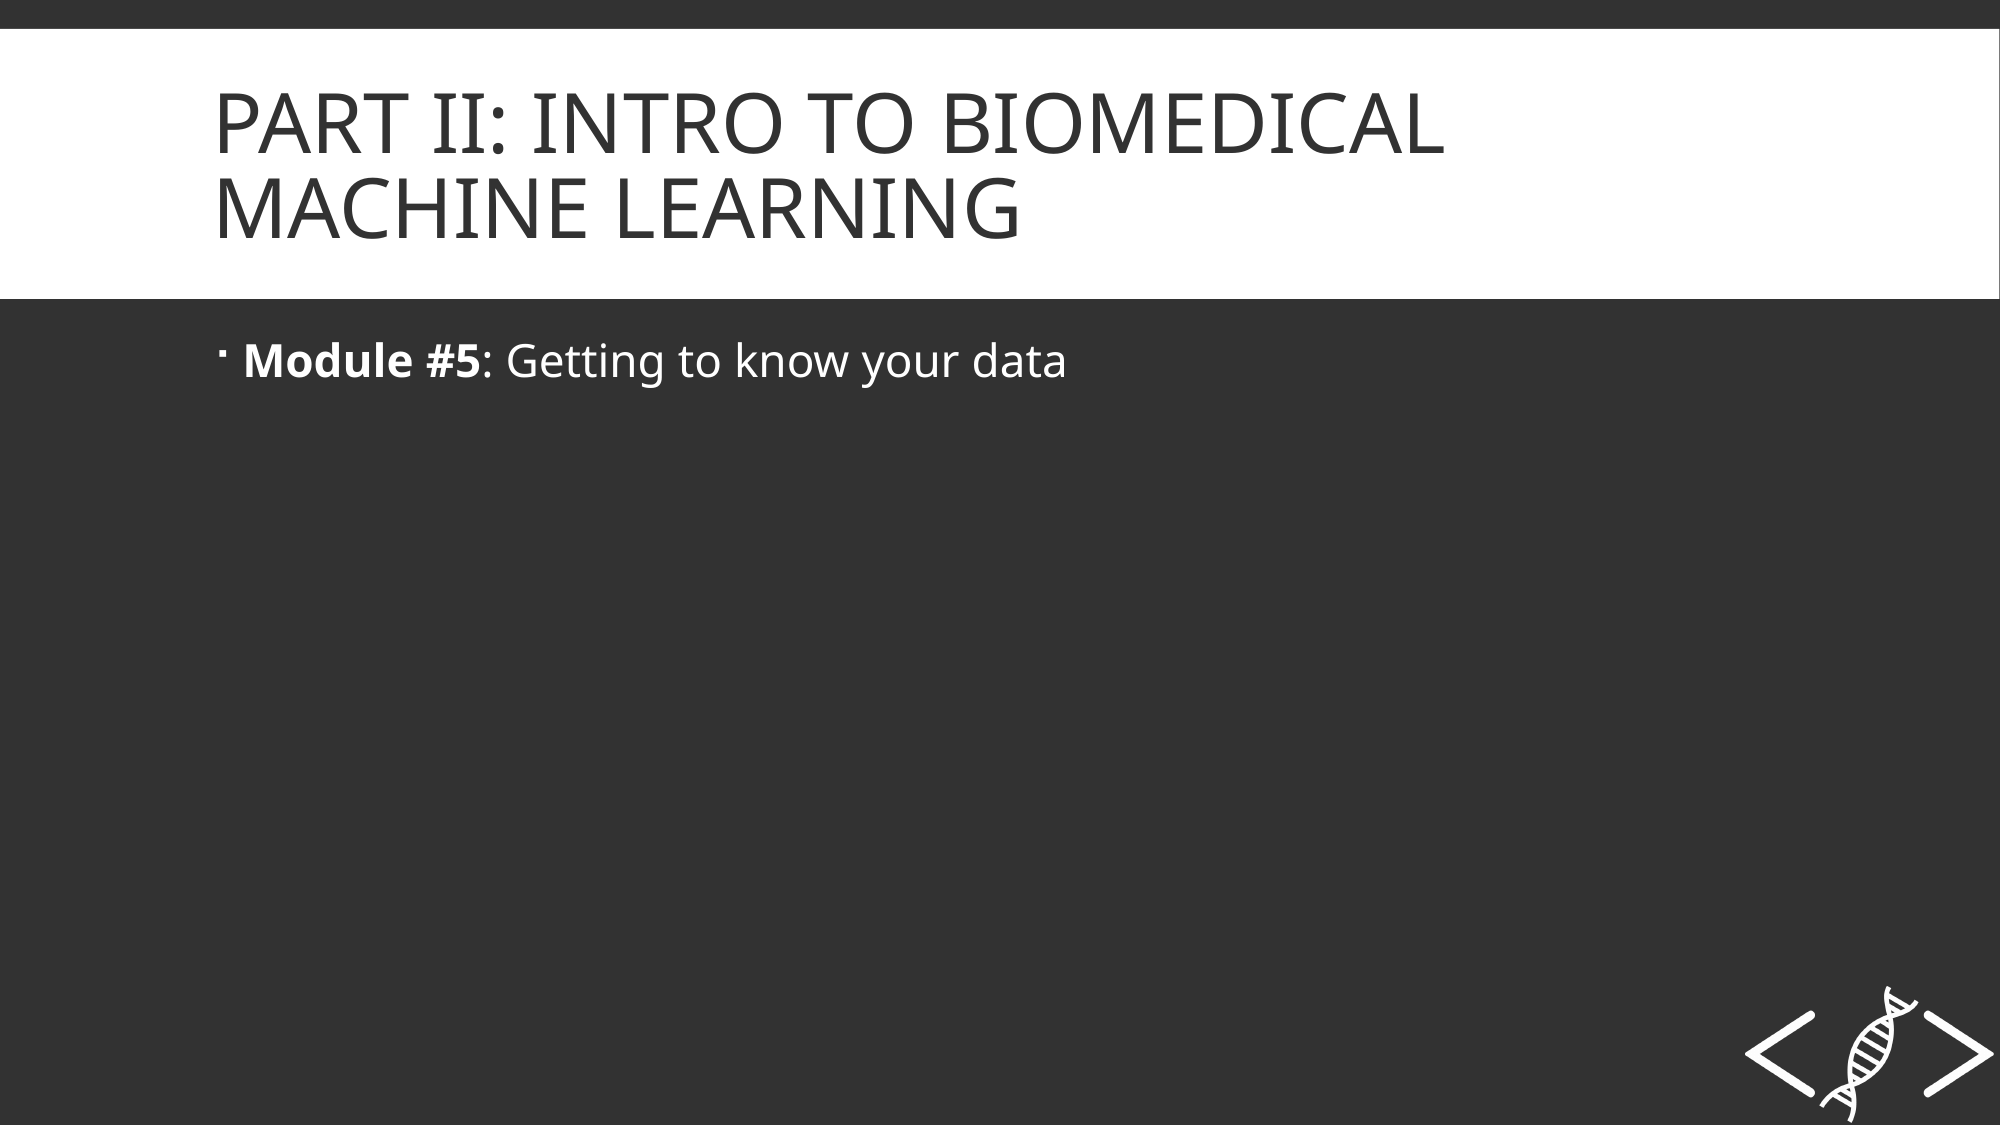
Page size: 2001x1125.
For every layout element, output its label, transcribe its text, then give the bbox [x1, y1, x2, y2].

list Module #5: Getting to know your data [197, 329, 1803, 1020]
picture [1739, 923, 2000, 1125]
title Part II: Intro to Biomedical Machine Learning [197, 46, 1803, 295]
